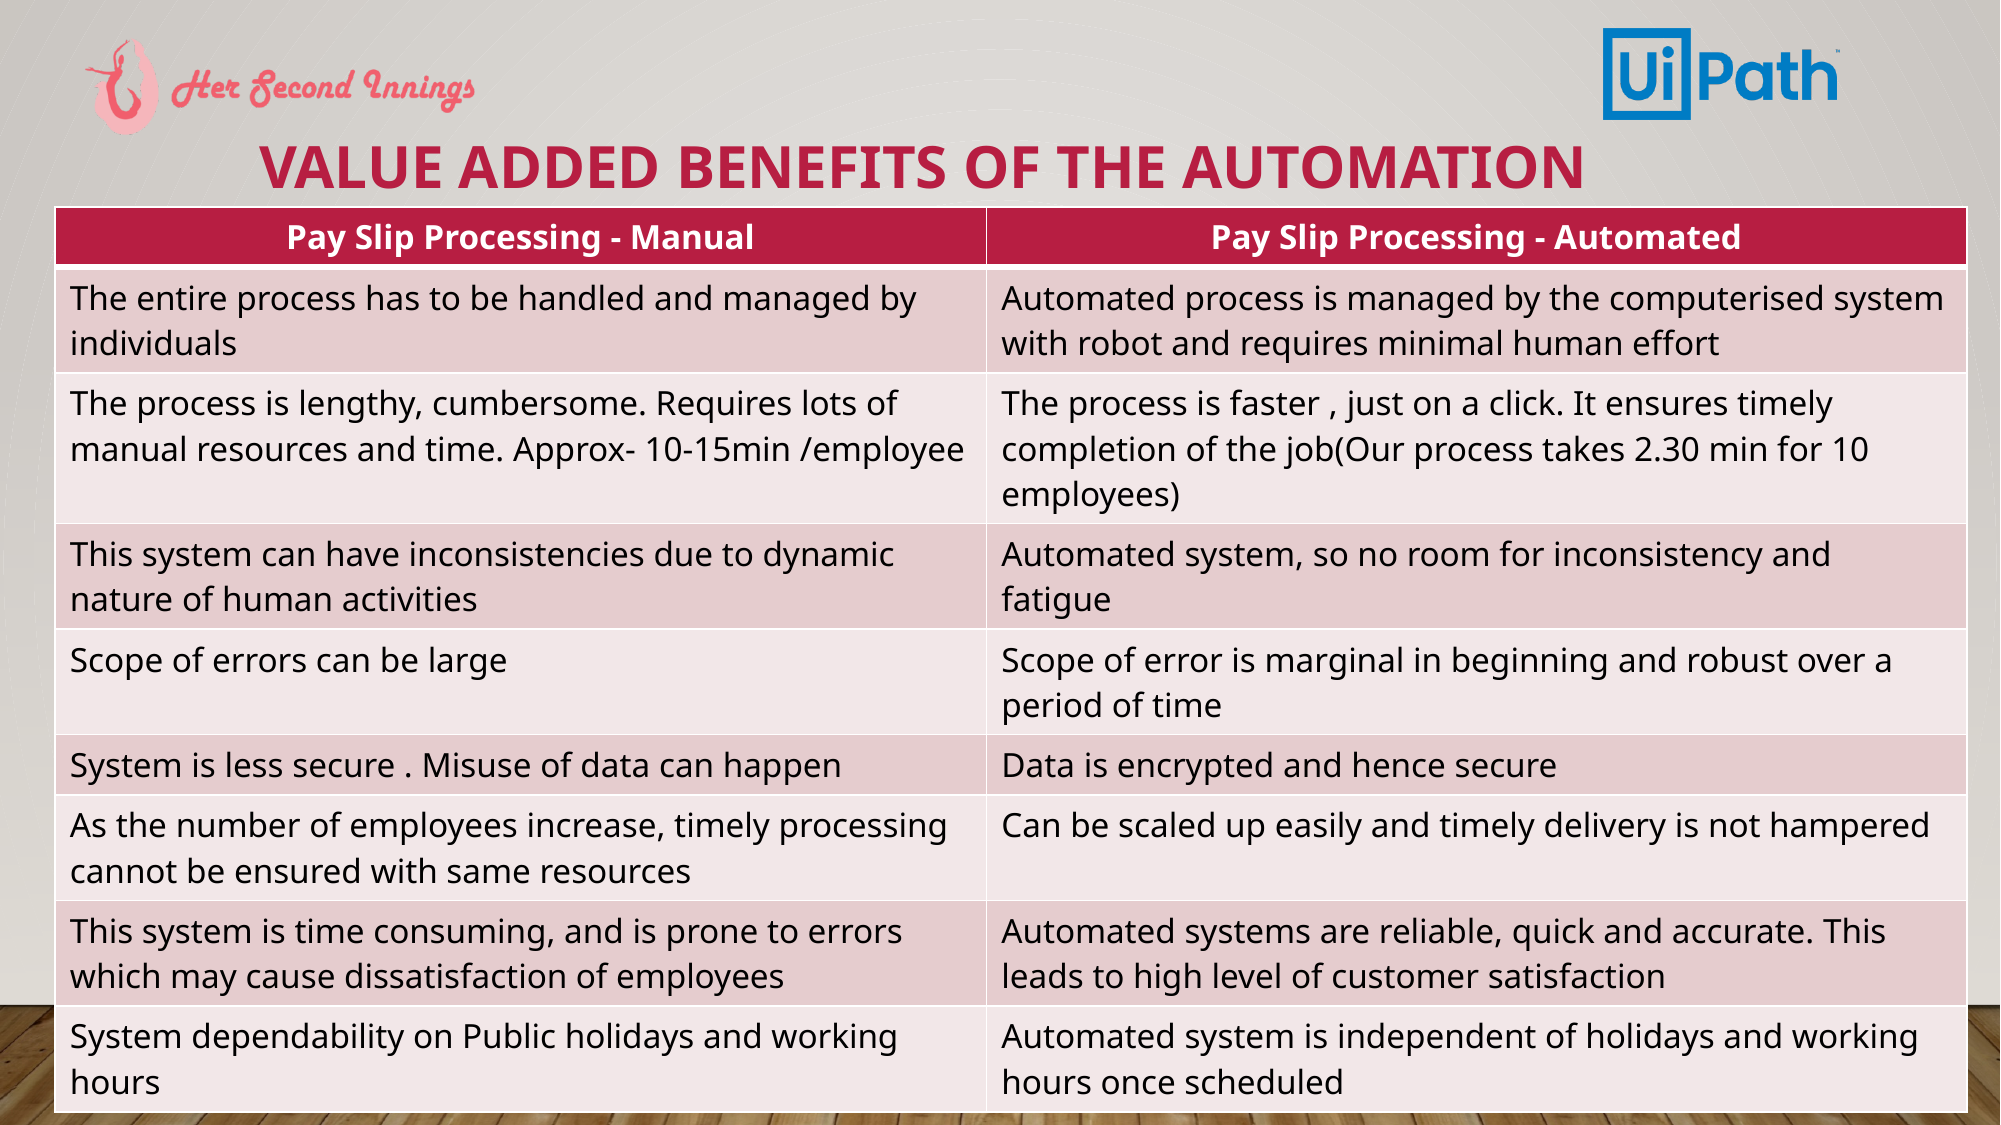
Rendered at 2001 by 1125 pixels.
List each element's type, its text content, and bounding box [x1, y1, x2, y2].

table_cell Automated systems are reliable, quick and accurate. This leads to high level of customer satisfaction [987, 901, 1966, 1005]
table_cell Automated process is managed by the computerised system with robot and requires minimal human effort [987, 270, 1966, 372]
picture [0, 1005, 2000, 1125]
table_cell Automated system, so no room for inconsistency and fatigue [987, 524, 1966, 628]
table_cell The process is faster , just on a click. It ensures timely completion of the job(Our process takes 2.30 min for 10 employees) [987, 374, 1966, 523]
table_cell As the number of employees increase, timely processing cannot be ensured with same resources [56, 796, 986, 900]
table_cell System dependability on Public holidays and working hours [56, 1007, 986, 1111]
table_header Pay Slip Processing - Manual [56, 208, 986, 264]
table_header Pay Slip Processing - Automated [987, 208, 1966, 264]
table_cell Automated system is independent of holidays and working hours once scheduled [987, 1007, 1966, 1111]
picture [78, 28, 496, 150]
table_cell Can be scaled up easily and timely delivery is not hampered [987, 796, 1966, 900]
table_cell Scope of error is marginal in beginning and robust over a period of time [987, 630, 1966, 734]
table_cell System is less secure . Misuse of data can happen [56, 735, 986, 794]
table_cell The process is lengthy, cumbersome. Requires lots of manual resources and time. Approx- 10-15min /employee [56, 374, 986, 523]
table_cell This system is time consuming, and is prone to errors which may cause dissatisfaction of employees [56, 901, 986, 1005]
table_cell Scope of errors can be large [56, 630, 986, 734]
picture [1603, 28, 1840, 120]
table_cell The entire process has to be handled and managed by individuals [56, 270, 986, 372]
title Value added Benefits of the Automation [244, 130, 1808, 206]
table_cell This system can have inconsistencies due to dynamic nature of human activities [56, 524, 986, 628]
table_cell Data is encrypted and hence secure [987, 735, 1966, 794]
